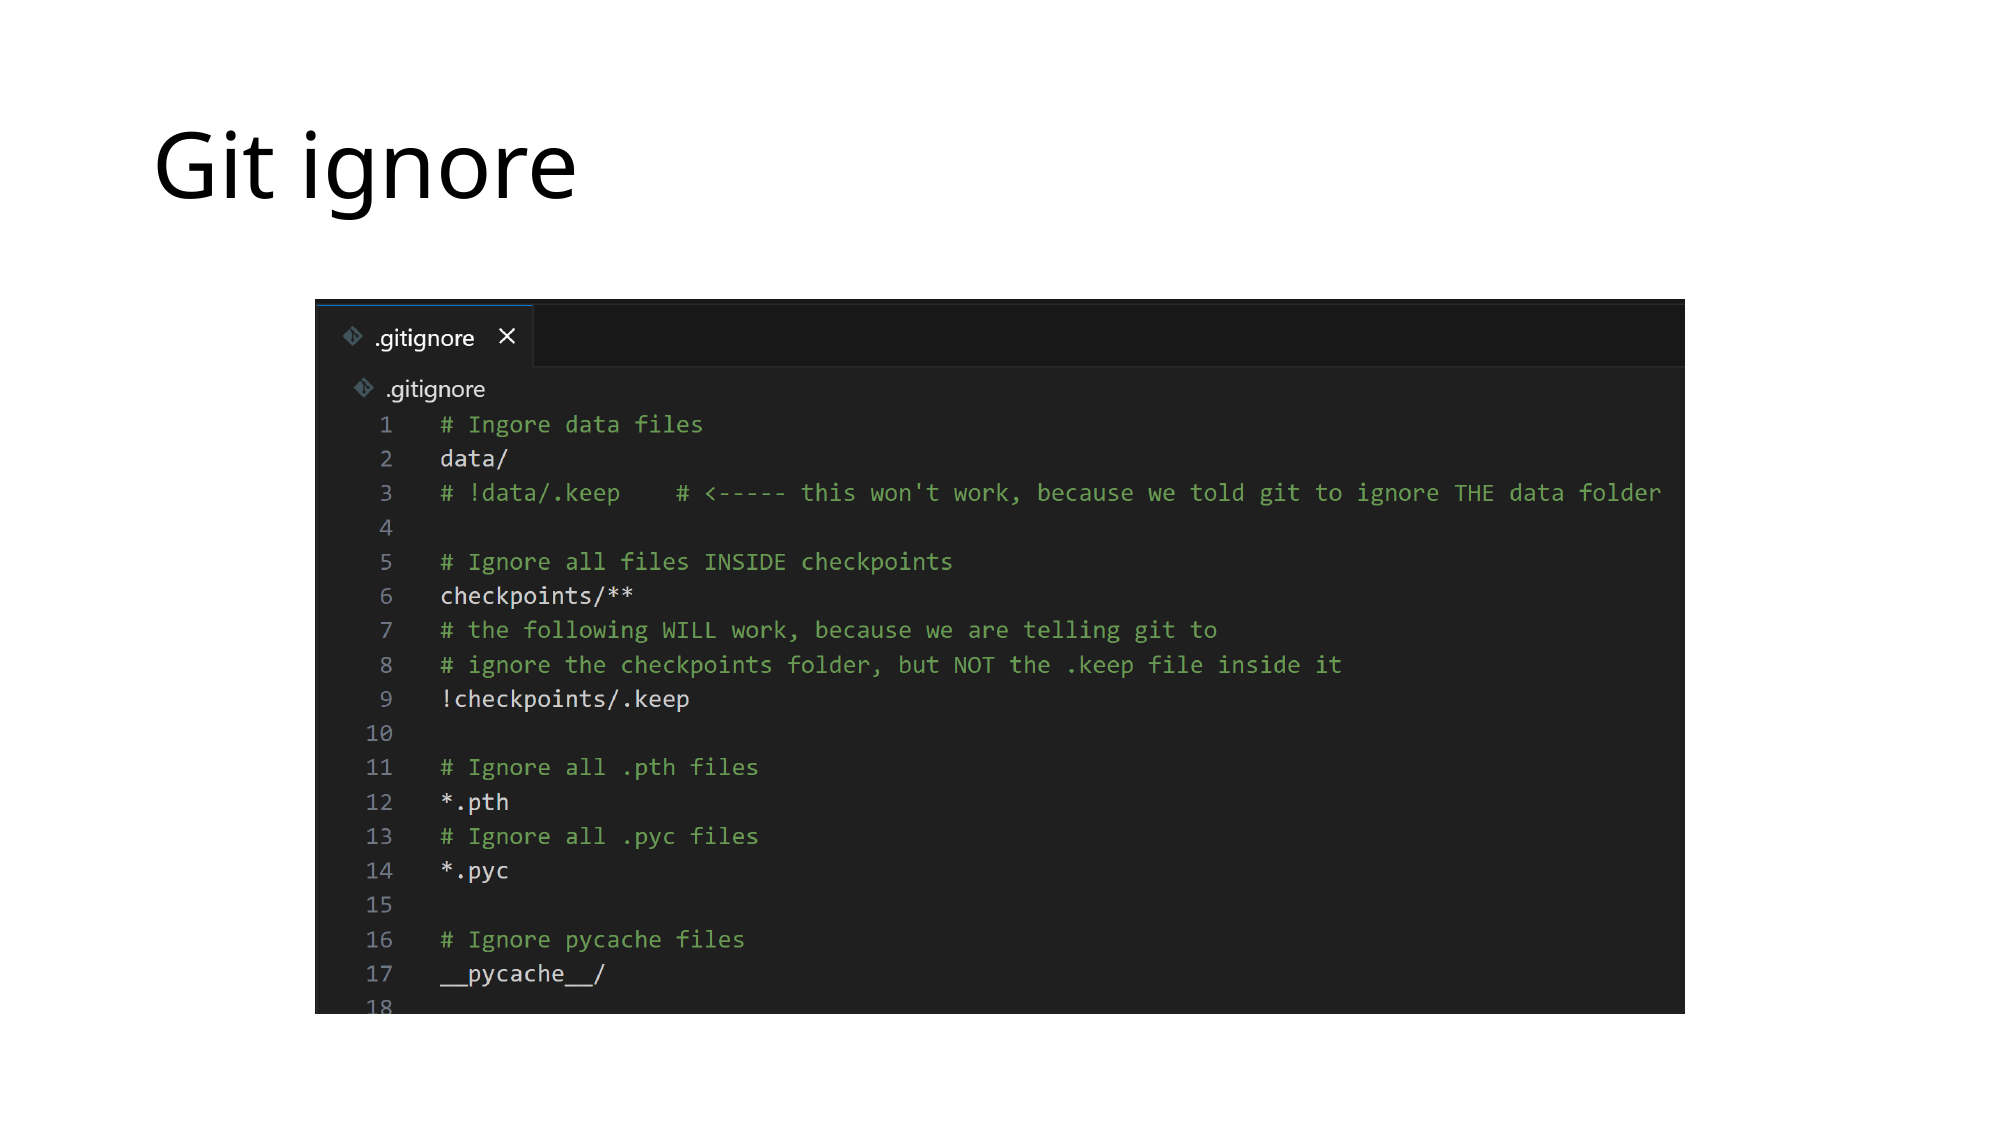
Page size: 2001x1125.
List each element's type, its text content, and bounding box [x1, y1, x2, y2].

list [314, 298, 1686, 1014]
title Git ignore [137, 59, 1863, 278]
